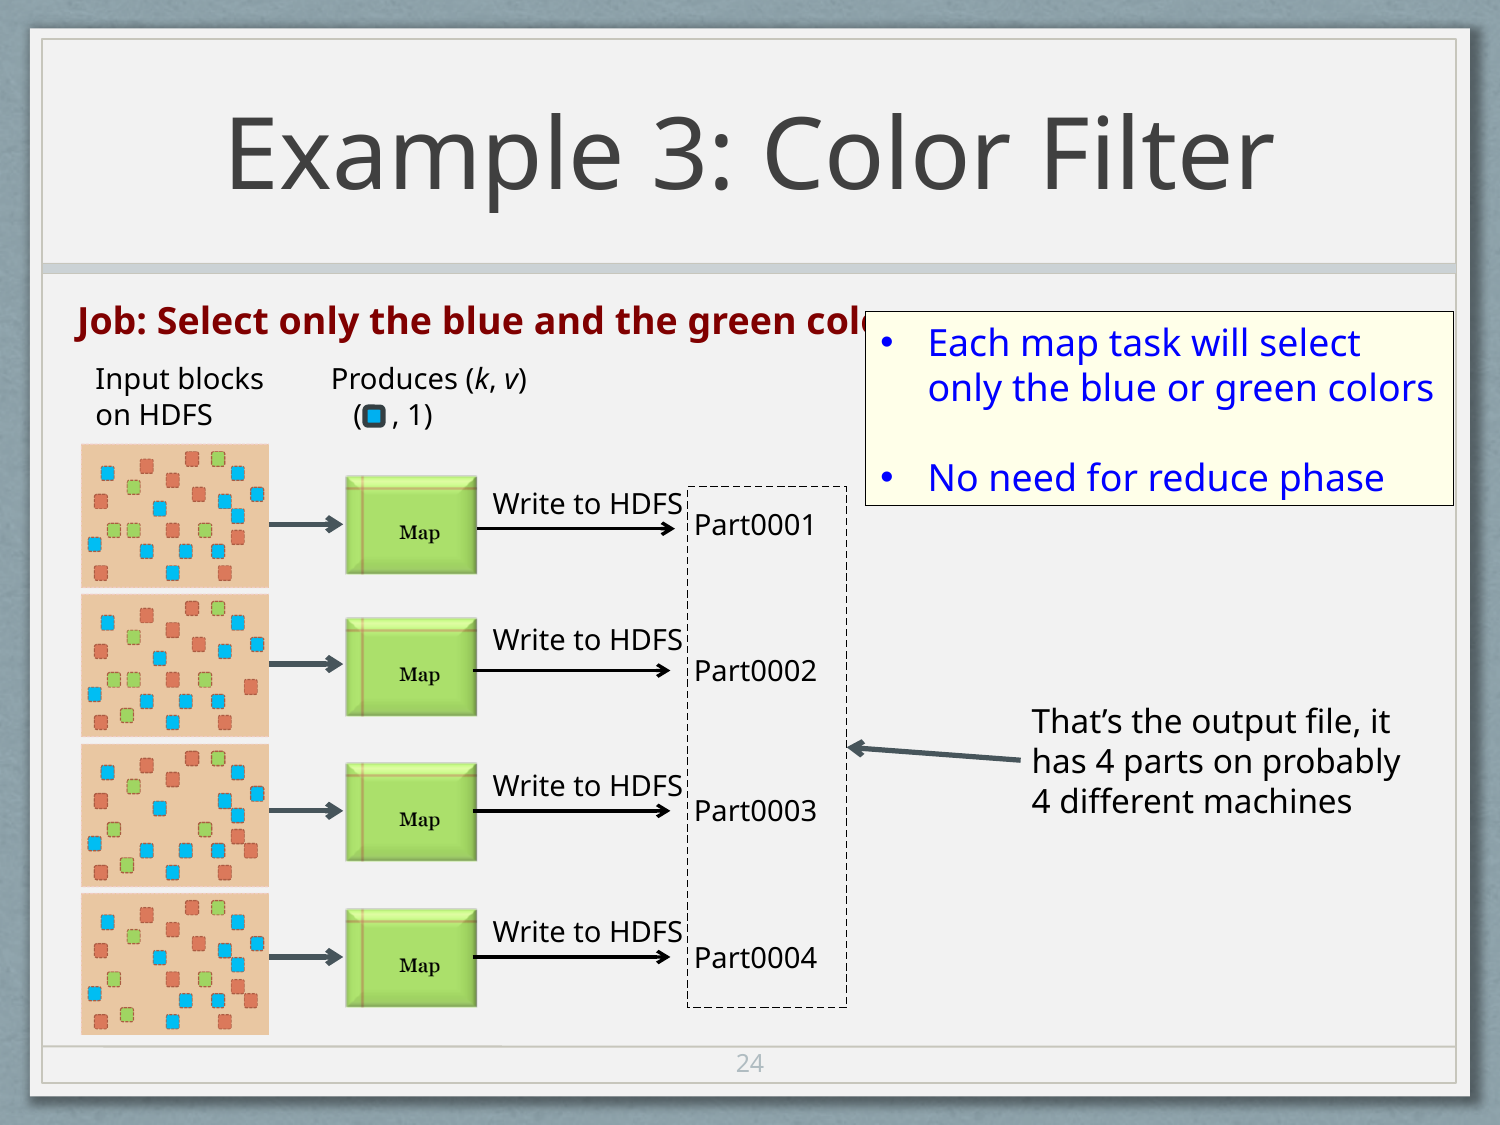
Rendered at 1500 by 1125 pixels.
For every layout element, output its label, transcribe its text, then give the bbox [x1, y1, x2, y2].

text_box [683, 486, 1434, 1009]
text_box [268, 352, 701, 1009]
picture [80, 443, 270, 1036]
text_box Job: Select only the blue and the green colors [62, 289, 1266, 350]
slide_number 24 [687, 1042, 813, 1088]
title Example 3: Color Filter [147, 40, 1353, 260]
text_box Input blocks on HDFS [80, 353, 262, 437]
text_box Each map task will select only the blue or green colors No need for reduce phase [865, 311, 1454, 506]
